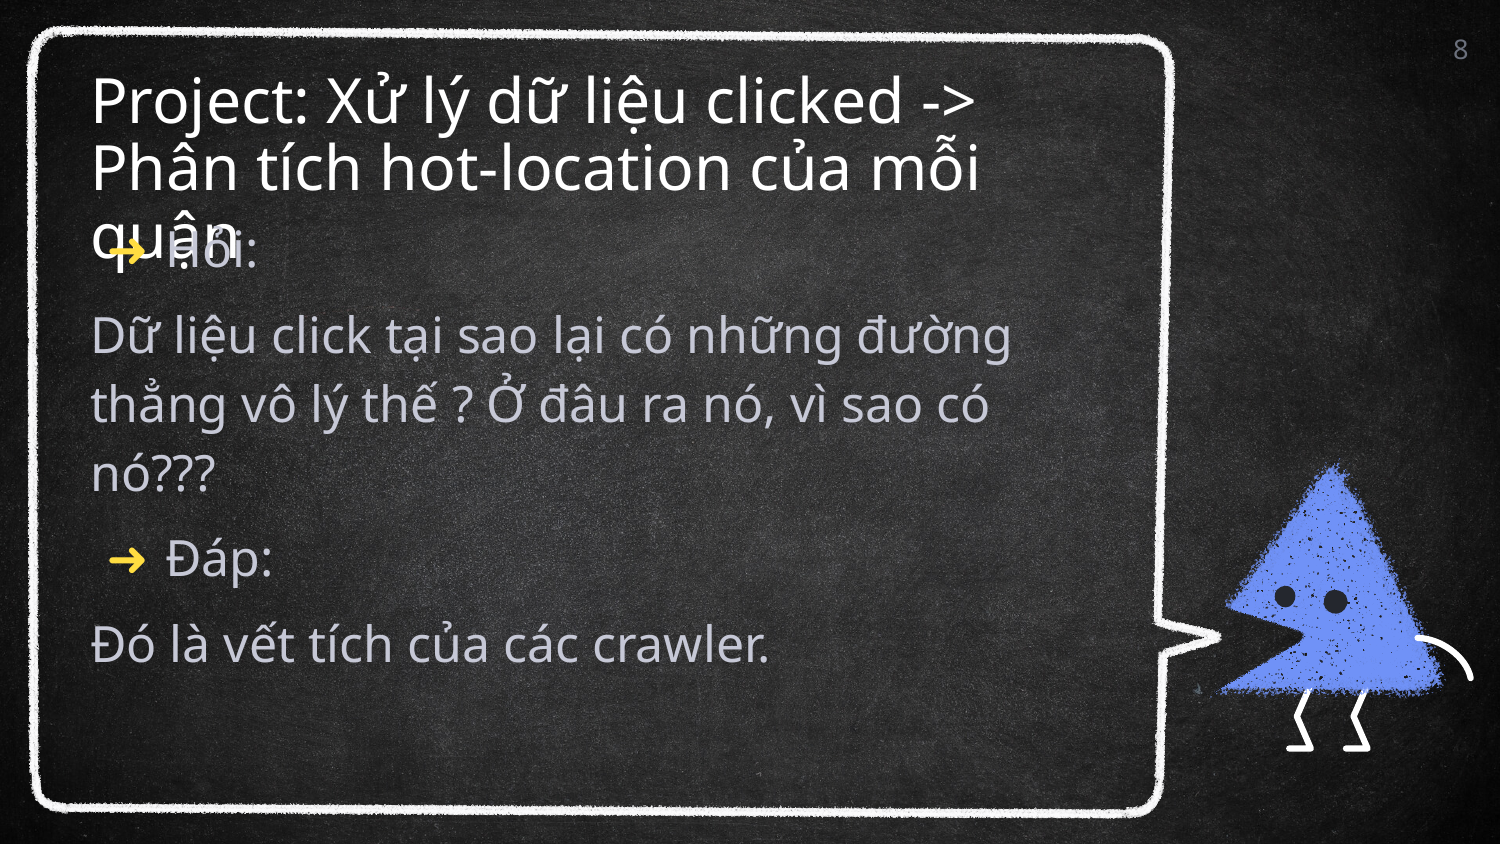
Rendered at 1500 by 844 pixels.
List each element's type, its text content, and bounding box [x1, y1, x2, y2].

title Project: Xử lý dữ liệu clicked -> Phân tích hot-location của mỗi quận [89, 69, 1102, 135]
list Hỏi: Dữ liệu click tại sao lại có những đường thẳng vô lý thế ? Ở đâu ra nó, vì sao có nó??? Đáp: Đó là vết tích của các crawler. [89, 208, 1102, 750]
picture [0, 0, 1500, 844]
slide_number ‹#› [1378, 32, 1469, 98]
